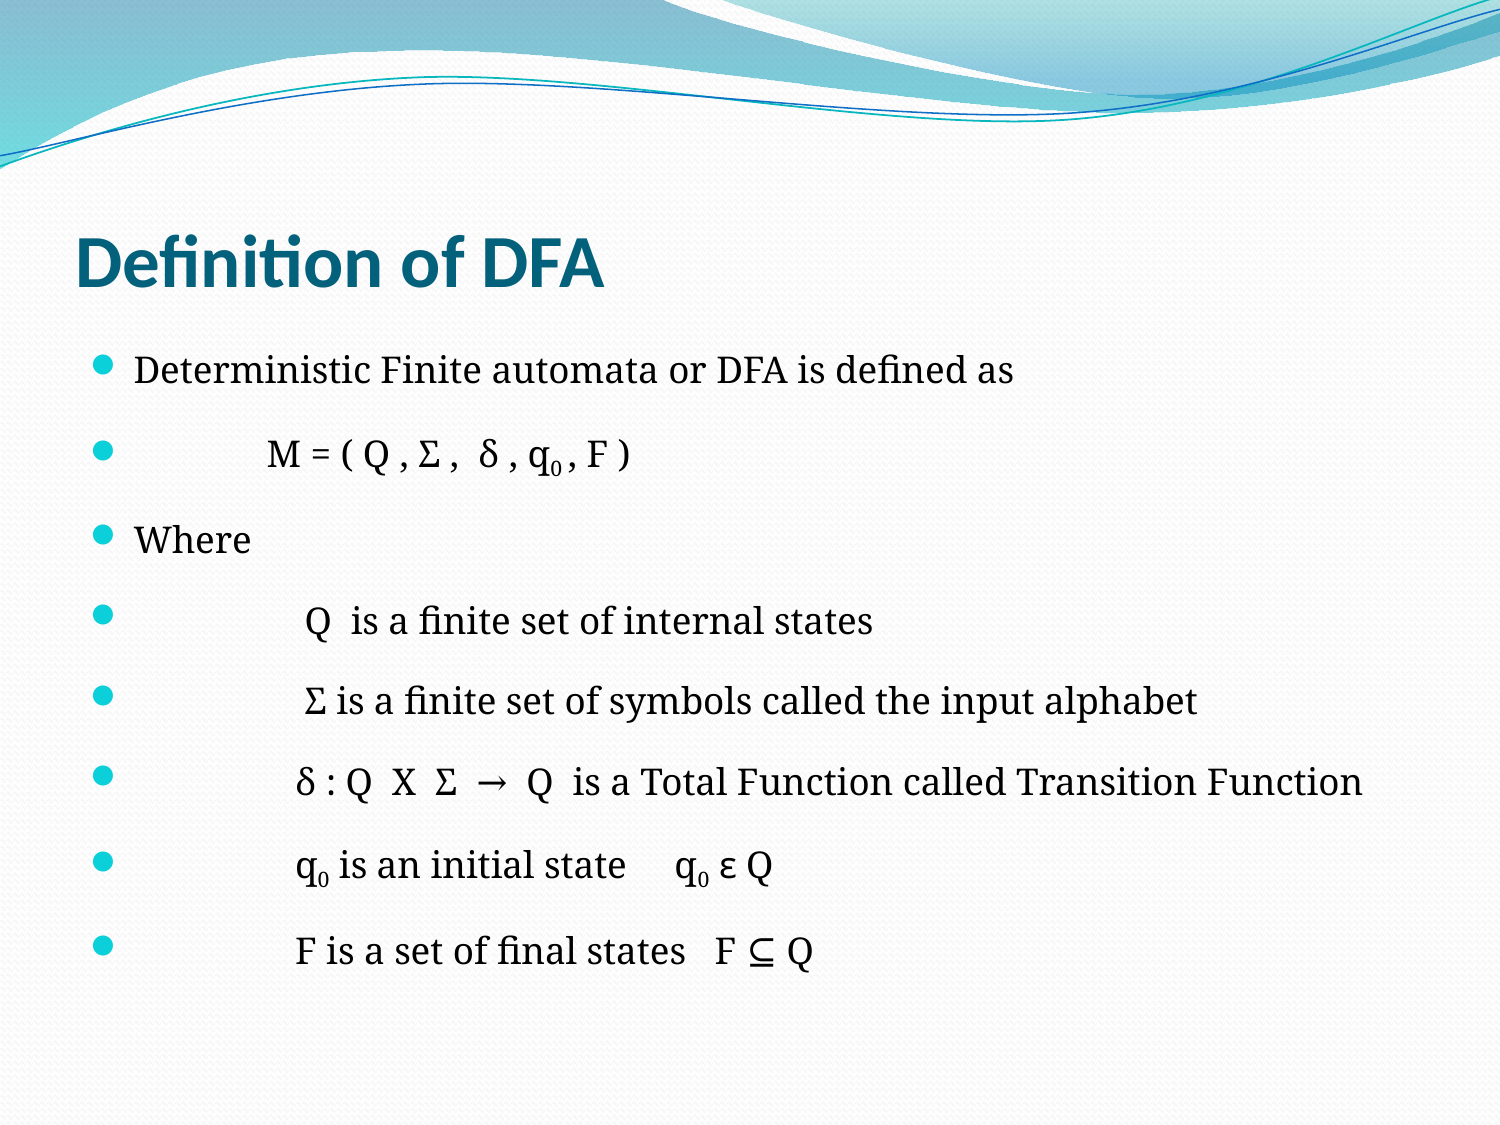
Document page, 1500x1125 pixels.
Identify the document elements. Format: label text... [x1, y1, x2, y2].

title Definition of DFA [75, 115, 1425, 303]
list Deterministic Finite automata or DFA is defined as M = ( Q , Σ , δ , q0 , F ) Where Q is a finite set of internal states Σ is a finite set of symbols called the input alphabet δ : Q X Σ → Q is a Total Function called Transition Function q0 is an initial state q0 ε Q F is a set of final states F ⊆ Q [75, 317, 1425, 1038]
